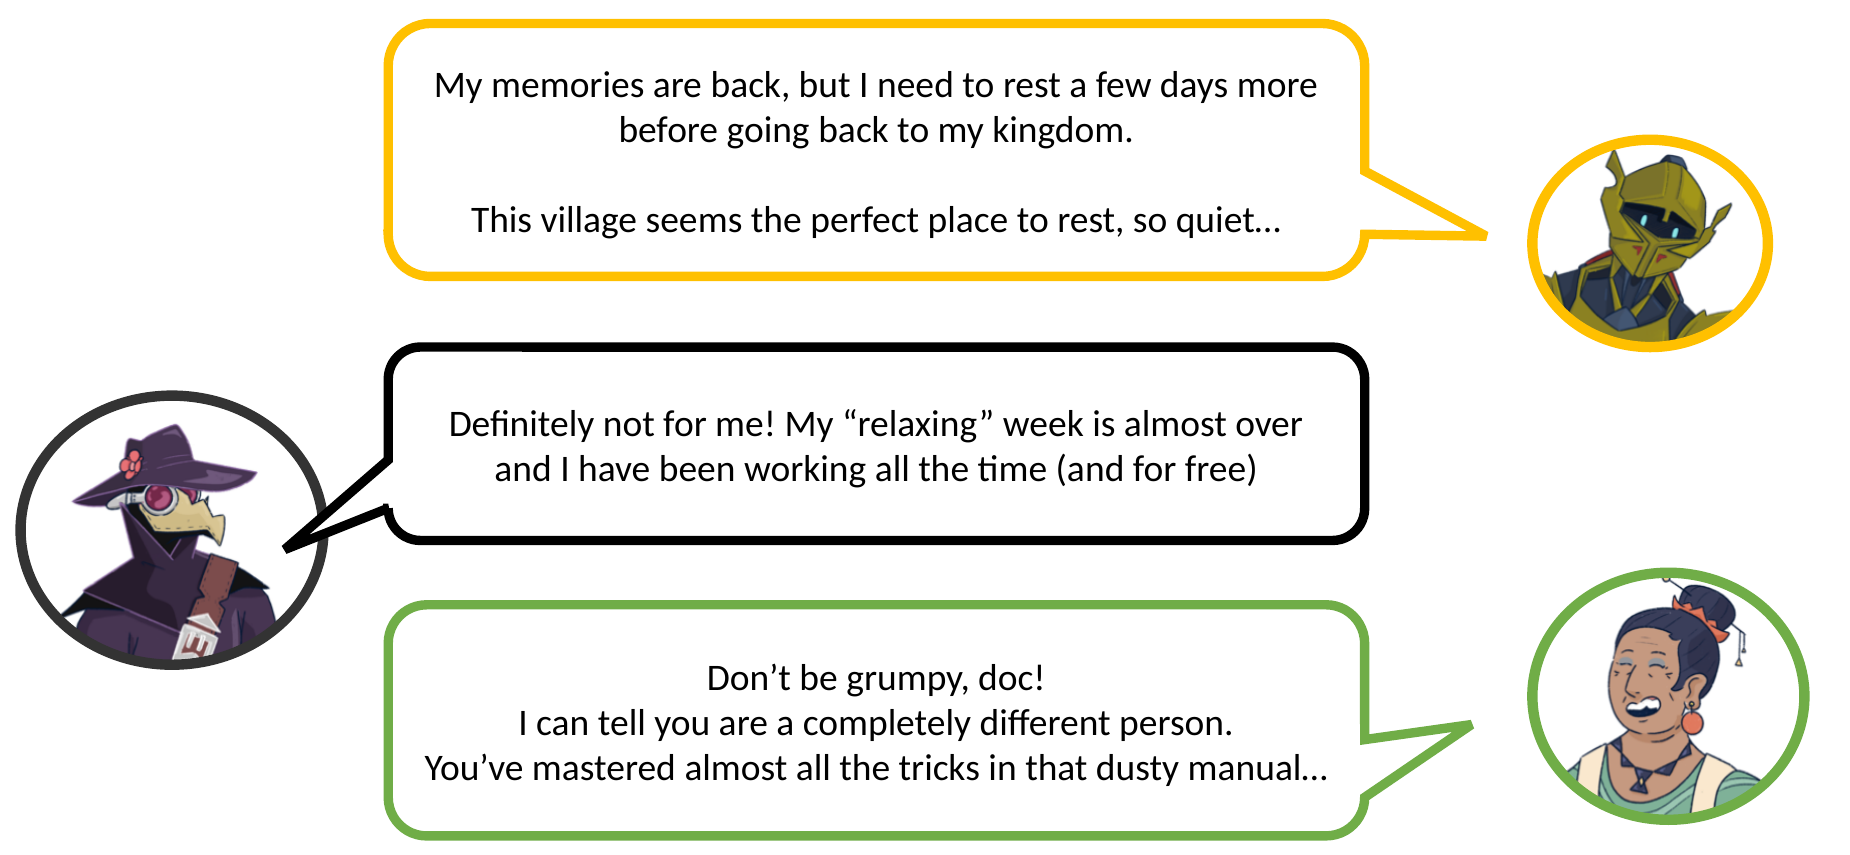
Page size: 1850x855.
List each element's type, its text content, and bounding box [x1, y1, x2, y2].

picture [20, 395, 324, 665]
text_box Definitely not for me! My “relaxing” week is almost over and I have been working all the time (and for free) [324, 345, 1366, 542]
text_box Don’t be grumpy, doc! I can tell you are a completely different person. You’ve mastered almost all the tricks in that dusty manual… [387, 603, 1473, 837]
picture [1532, 572, 1805, 820]
picture [1532, 139, 1768, 348]
text_box My memories are back, but I need to rest a few days more before going back to my kingdom. This village seems the perfect place to rest, so quiet… [387, 22, 1487, 278]
